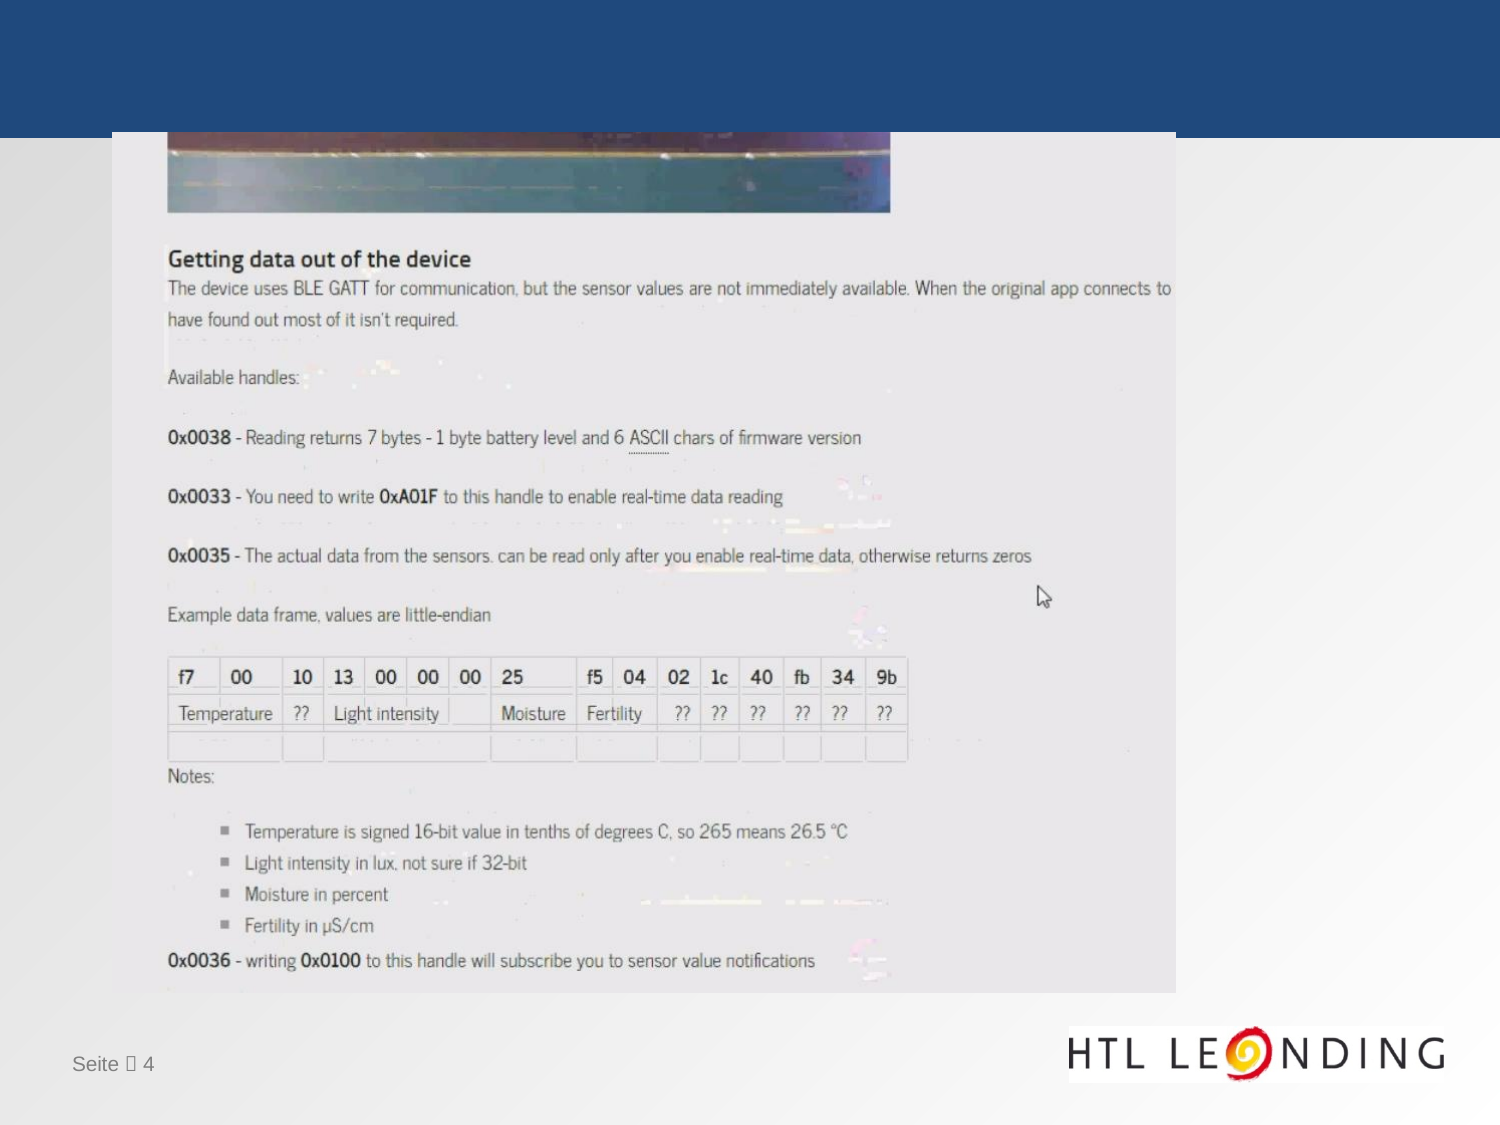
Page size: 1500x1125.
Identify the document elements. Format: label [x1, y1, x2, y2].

picture [1069, 1026, 1444, 1083]
picture [111, 131, 1176, 993]
